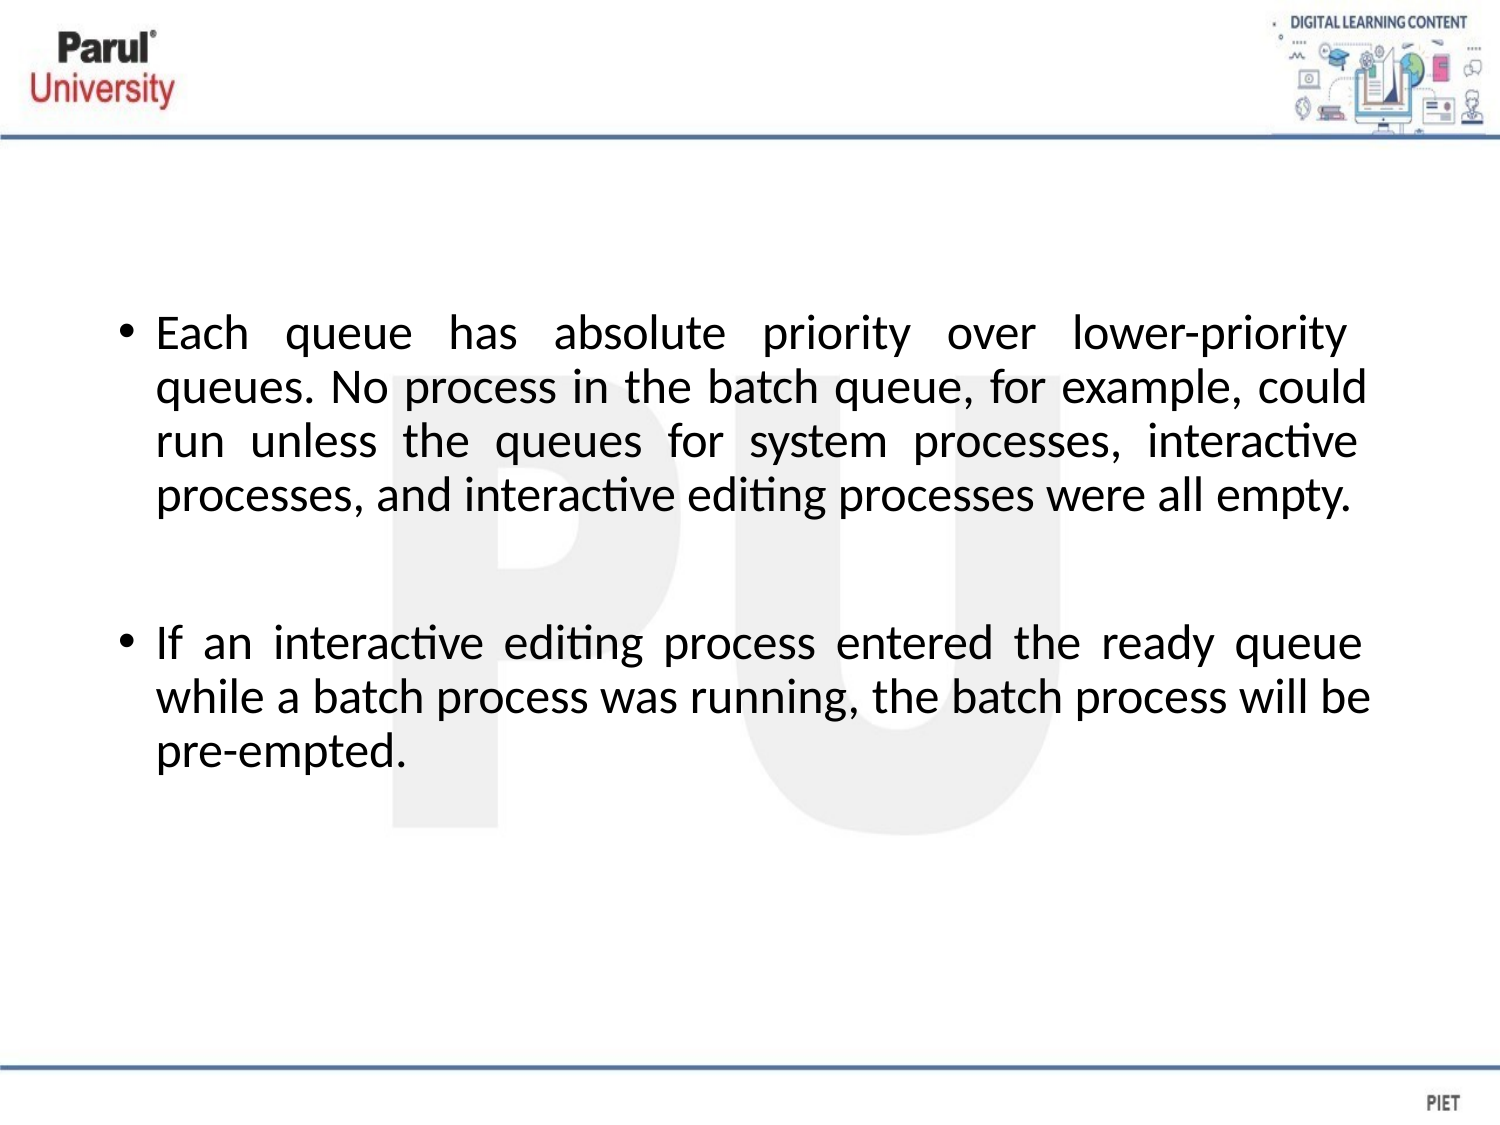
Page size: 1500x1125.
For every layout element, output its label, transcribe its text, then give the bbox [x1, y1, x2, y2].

text_box Each queue has absolute priority over lower-priority queues. No process in the batch queue, for example, could run unless the queues for system processes, interactive processes, and interactive editing processes were all empty. If an interactive editing process entered the ready queue while a batch process was running, the batch process will be pre-empted. [116, 297, 1384, 779]
picture [0, 0, 1500, 1125]
